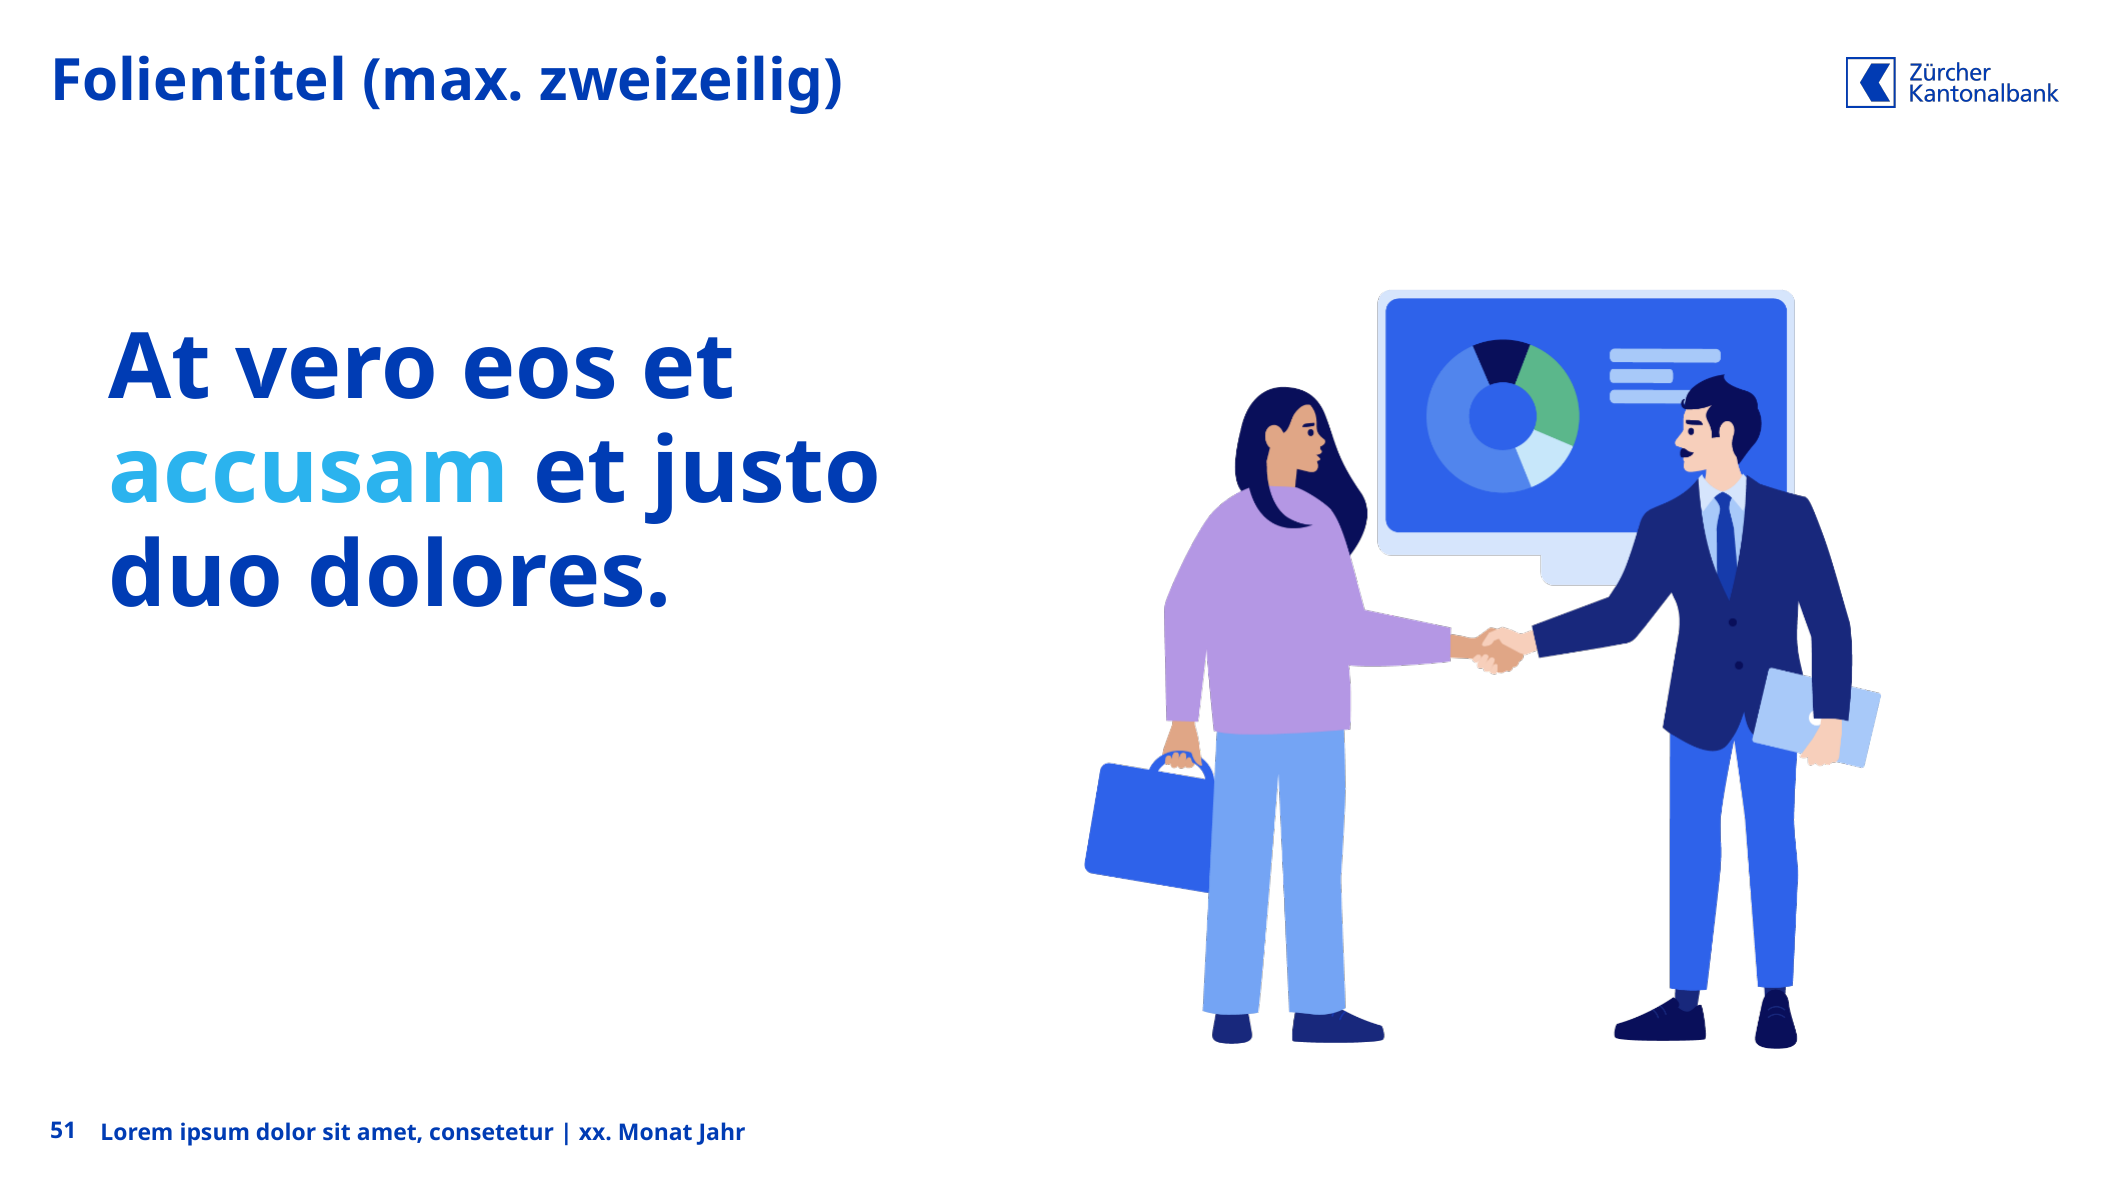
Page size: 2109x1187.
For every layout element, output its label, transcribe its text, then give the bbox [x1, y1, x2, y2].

slide_number 51 [50, 1115, 100, 1147]
text_box At vero eos et accusam et justo duo dolores. [50, 314, 909, 628]
footer Lorem ipsum dolor sit amet, consetetur | xx. Monat Jahr [100, 1115, 1721, 1147]
picture [971, 274, 1959, 1059]
picture [1846, 57, 2059, 108]
title Folientitel (max. zweizeilig) [50, 47, 1721, 189]
